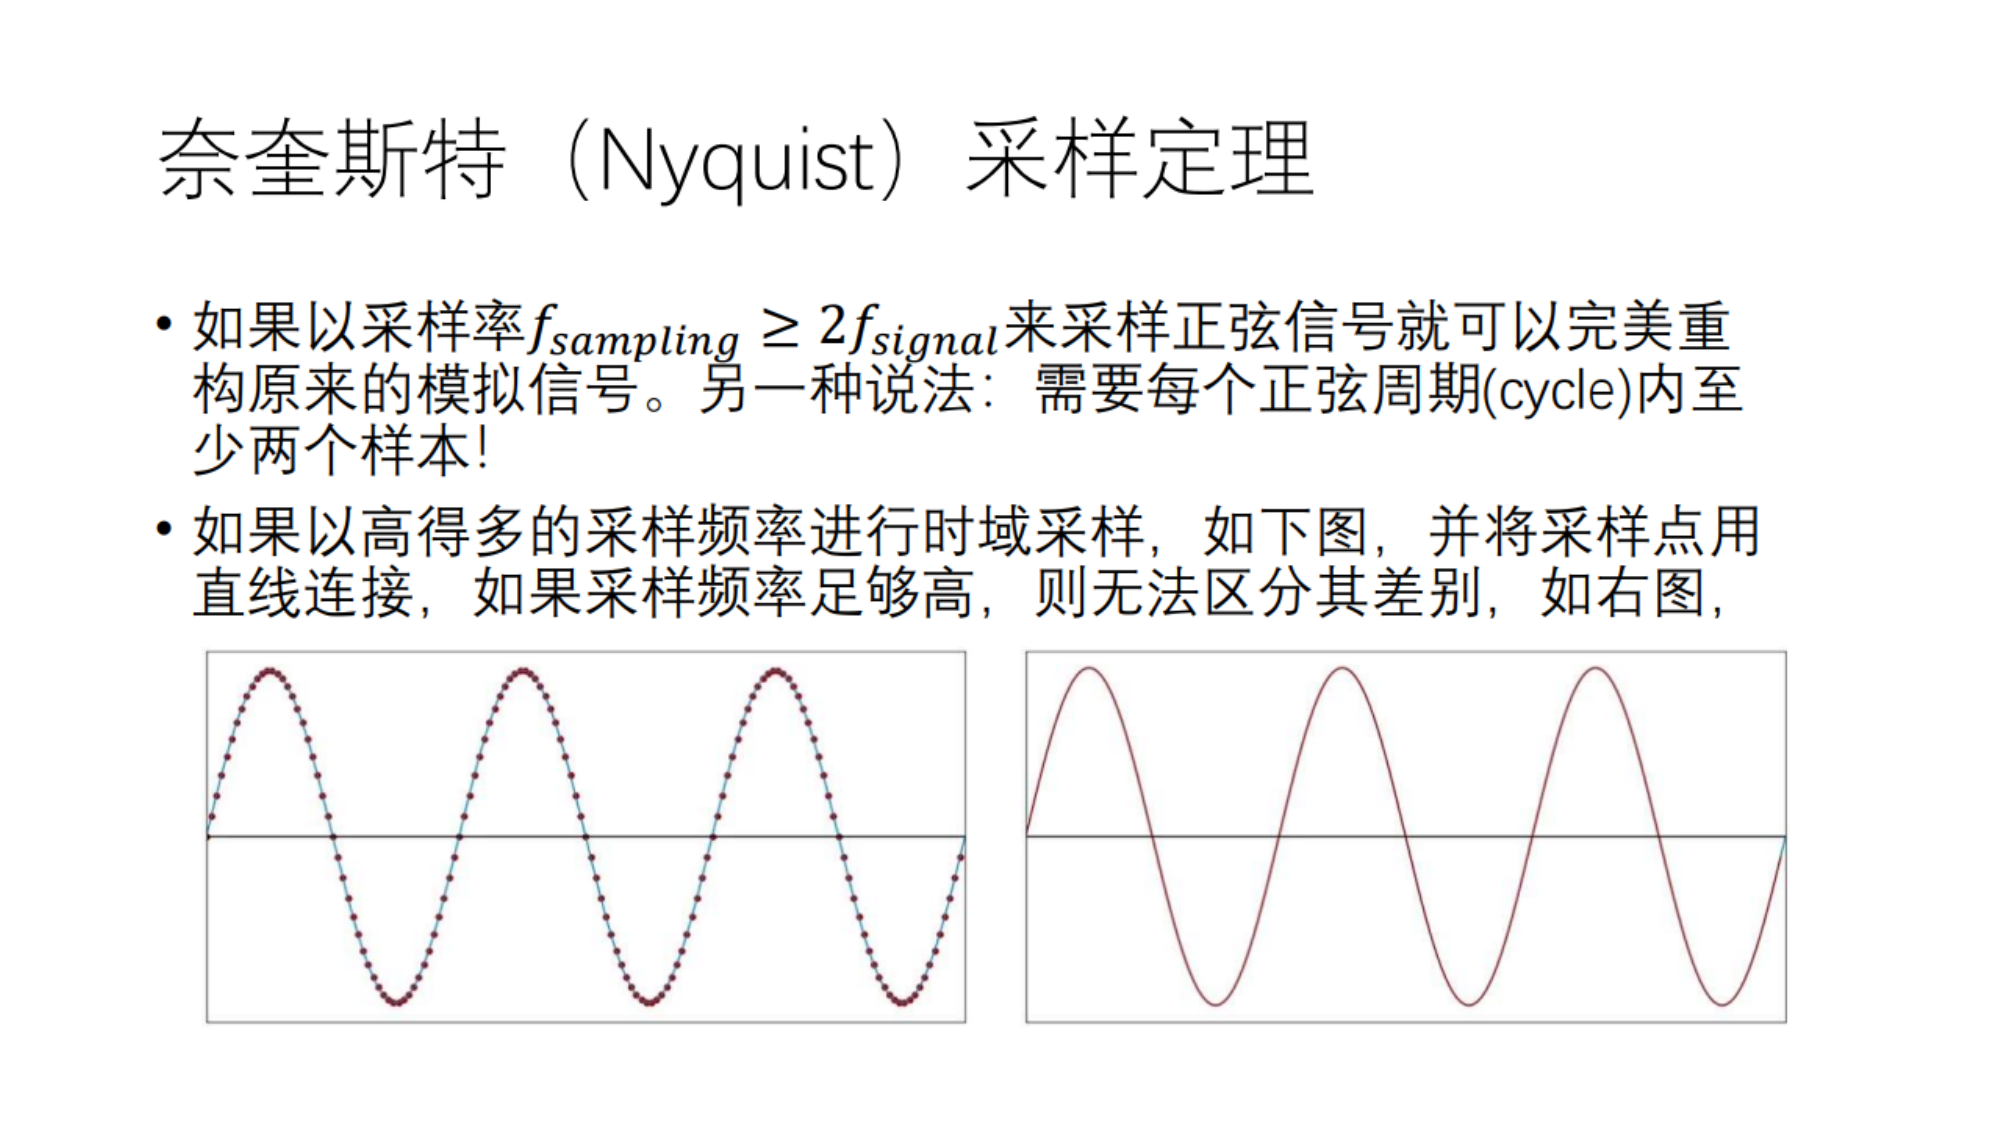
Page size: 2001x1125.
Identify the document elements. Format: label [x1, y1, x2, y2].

picture [136, 79, 1864, 1046]
